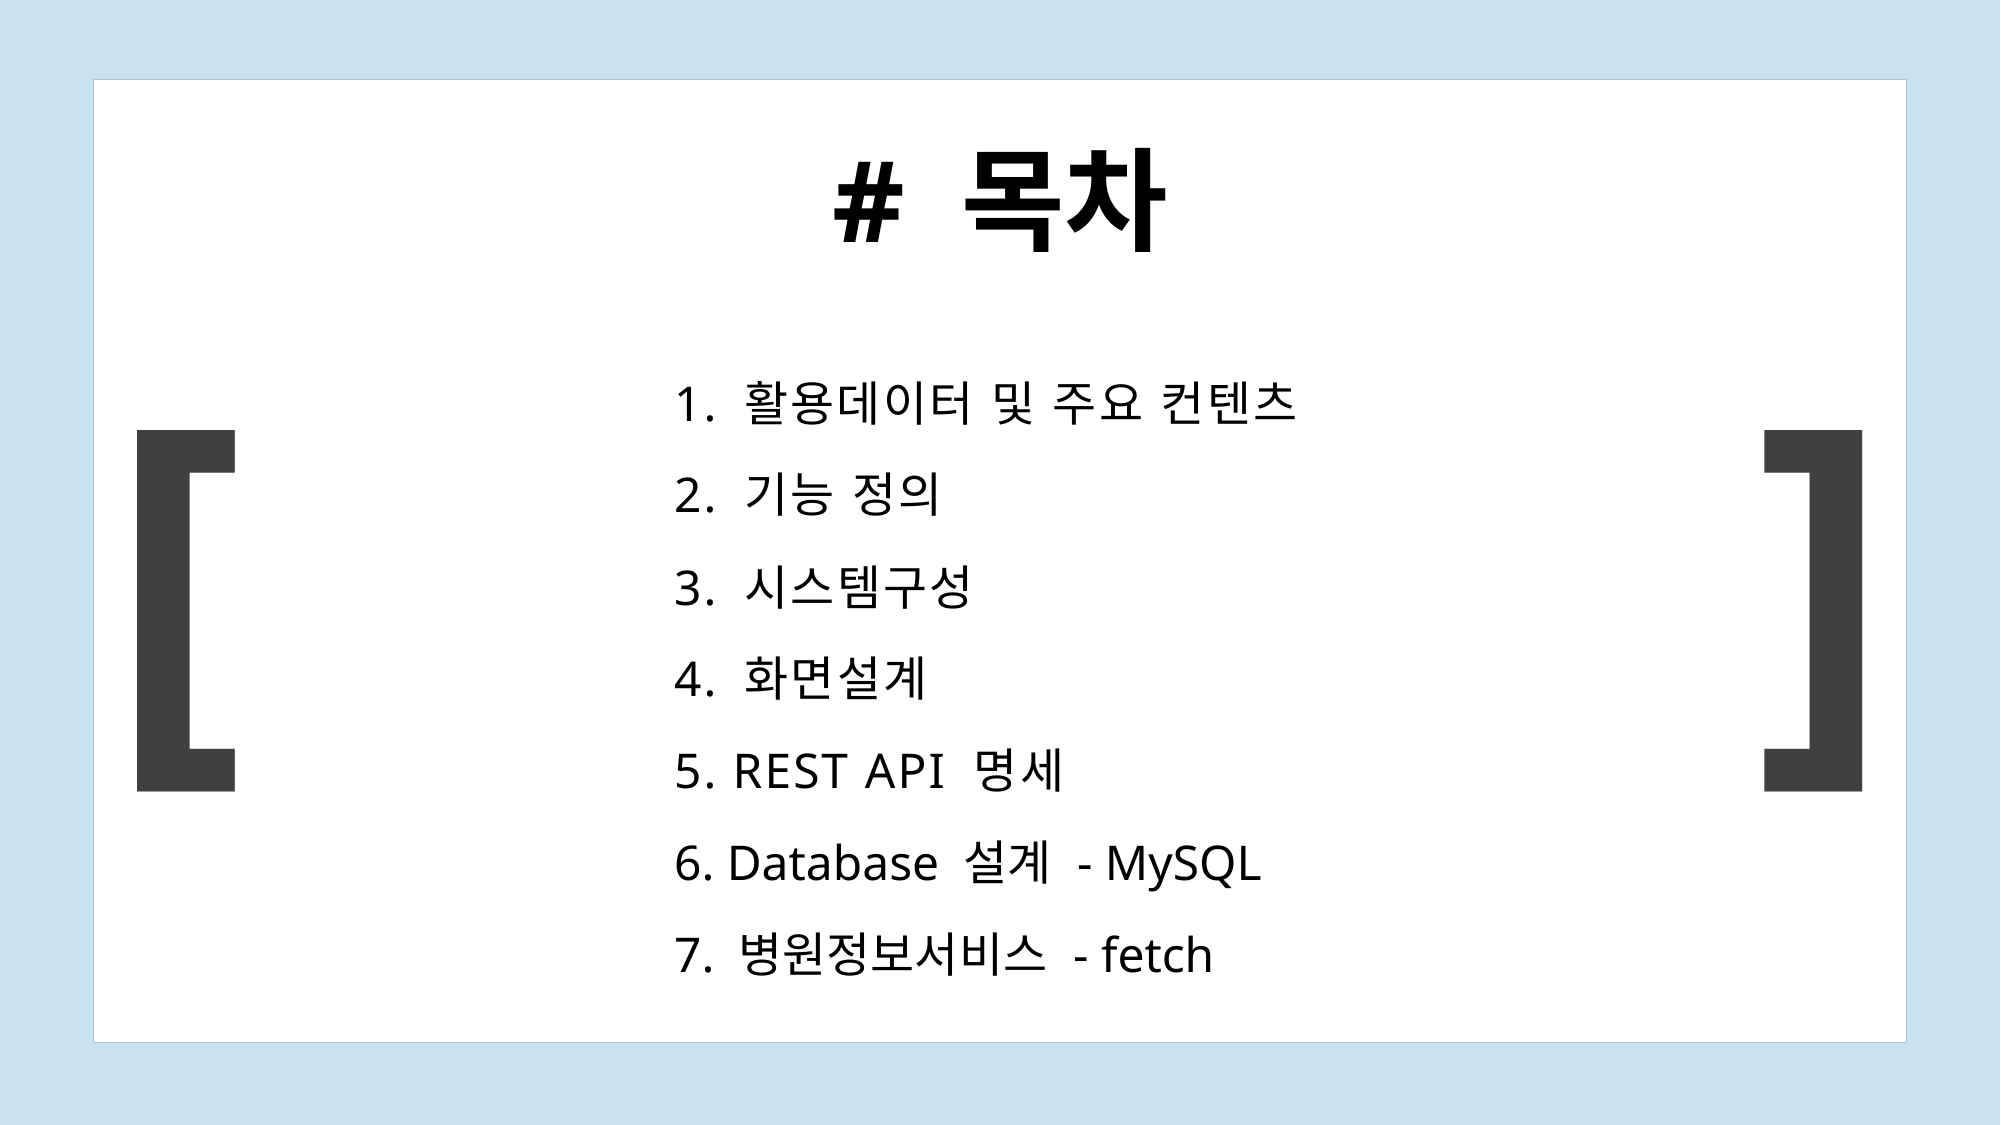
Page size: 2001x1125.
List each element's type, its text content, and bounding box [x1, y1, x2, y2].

text_box # 목차 [817, 123, 1183, 273]
text_box 1. 활용데이터 및 주요 컨텐츠 2. 기능 정의 3. 시스템구성 4. 화면설계 5. REST API 명세 6. Database 설계 - MySQL 7. 병원정보서비스 - fetch [674, 338, 1326, 982]
text_box [ ] [93, 79, 1907, 1043]
